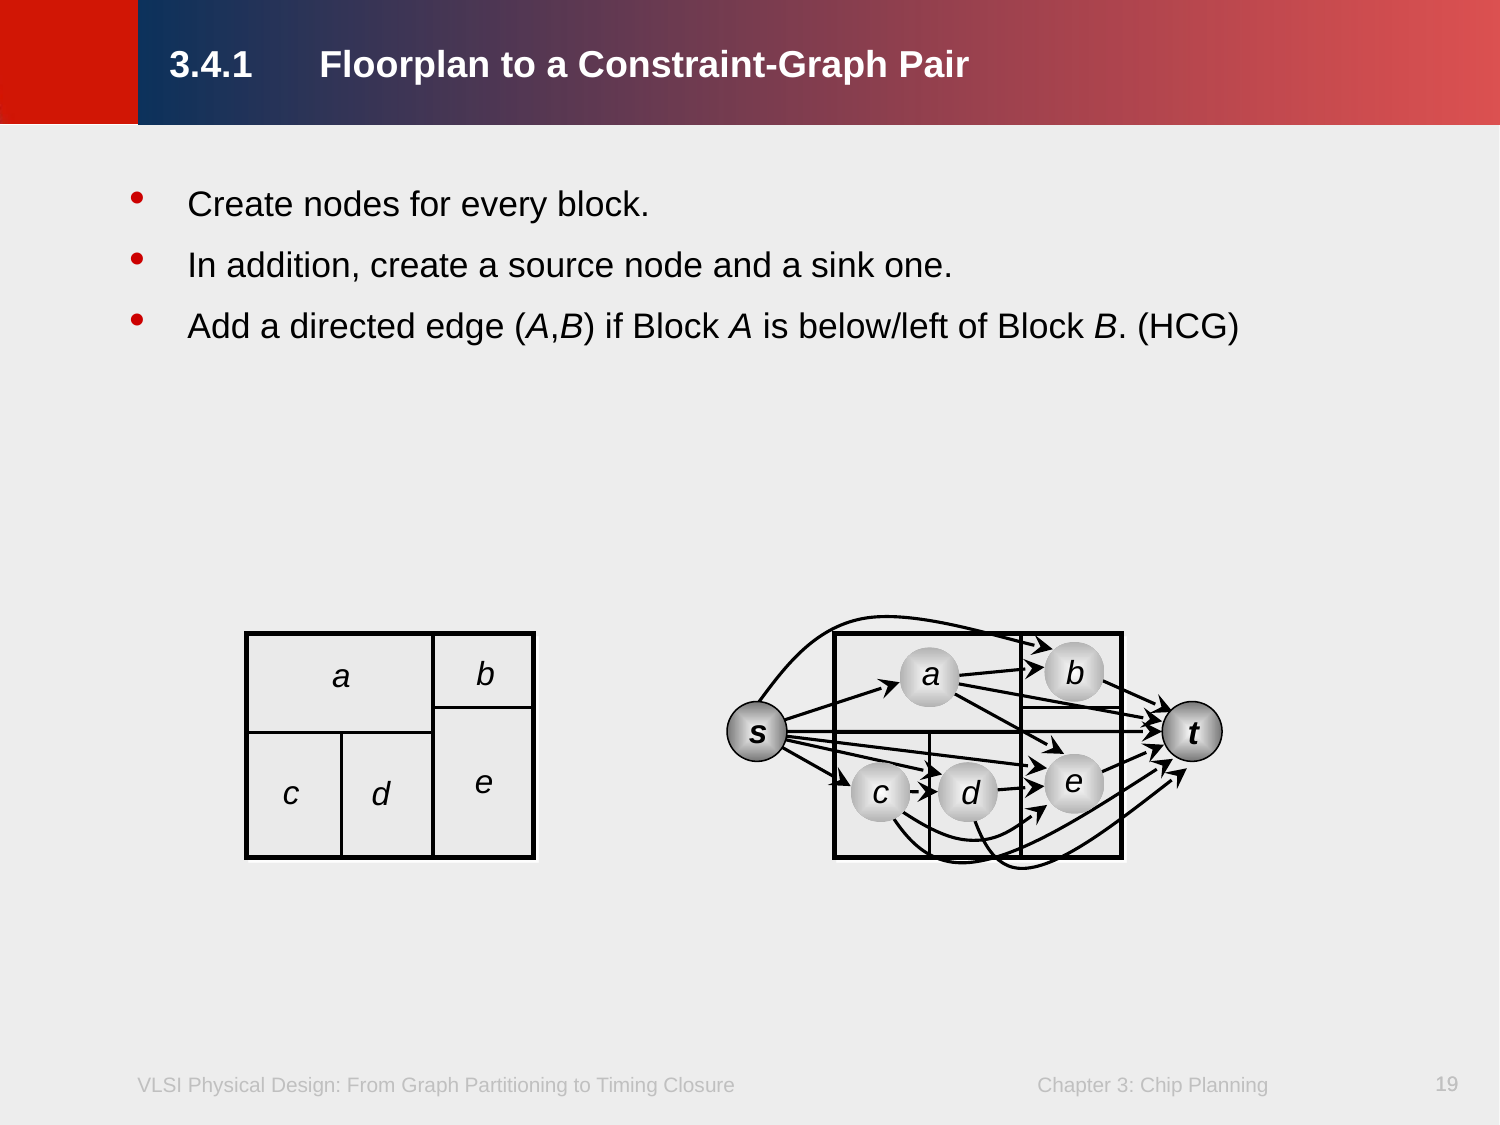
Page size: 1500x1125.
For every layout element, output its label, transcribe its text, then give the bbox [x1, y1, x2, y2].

text_box s [733, 702, 748, 758]
text_box [341, 732, 432, 858]
text_box [432, 707, 534, 858]
text_box [727, 713, 733, 750]
text_box t [1193, 704, 1214, 759]
text_box d [351, 764, 410, 820]
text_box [753, 608, 1188, 873]
text_box c [262, 763, 321, 819]
text_box [433, 633, 534, 707]
text_box 19 [1297, 1061, 1475, 1109]
text_box b [456, 645, 515, 700]
text_box [246, 633, 433, 732]
text_box [246, 732, 341, 858]
text_box a [312, 646, 371, 701]
text_box e [471, 760, 497, 801]
title 3.4.1 Floorplan to a Constraint-Graph Pair [138, 0, 1500, 125]
list Create nodes for every block. In addition, create a source node and a sink one. Add a directed edge (A,B) if Block A is below/left of Block B. (HCG) [99, 172, 1444, 468]
text_box [1214, 711, 1223, 752]
picture [0, 0, 138, 124]
